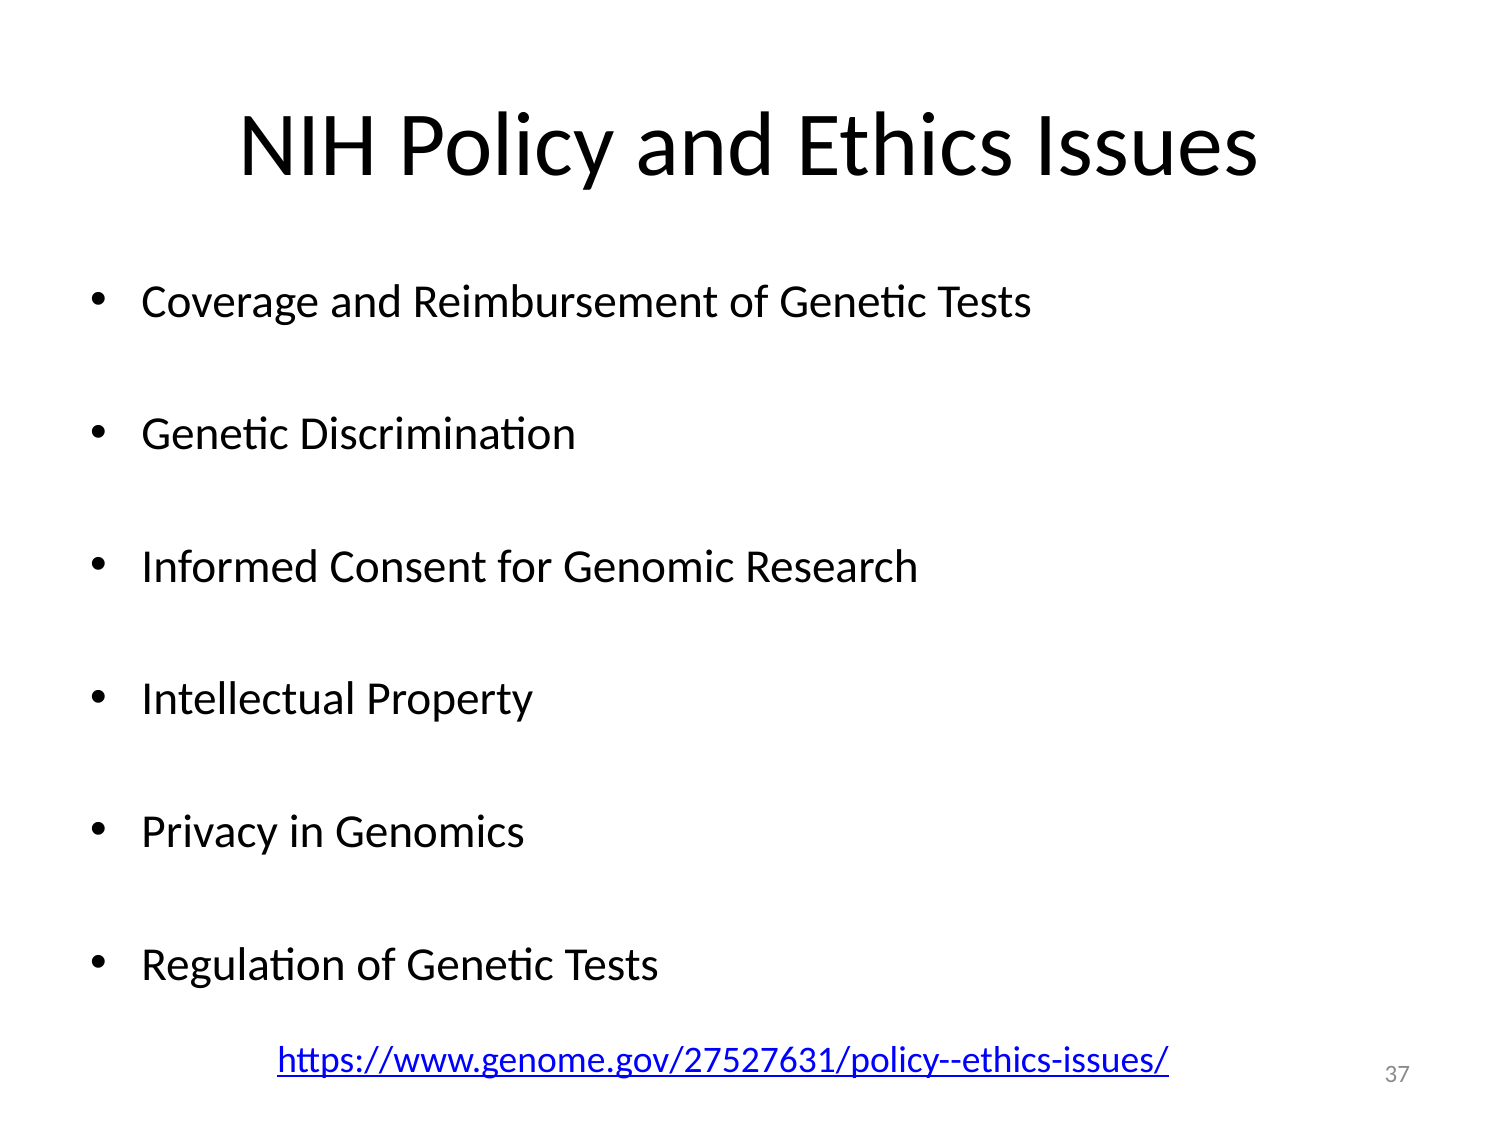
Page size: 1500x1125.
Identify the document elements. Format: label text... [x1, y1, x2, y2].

slide_number 37 [1074, 1042, 1425, 1103]
text_box https://www.genome.gov/27527631/policy--ethics-issues/ [262, 1027, 1250, 1087]
list Coverage and Reimbursement of Genetic Tests Genetic Discrimination Informed Consent for Genomic Research Intellectual Property Privacy in Genomics Regulation of Genetic Tests [75, 262, 1425, 1005]
title NIH Policy and Ethics Issues [75, 45, 1425, 233]
